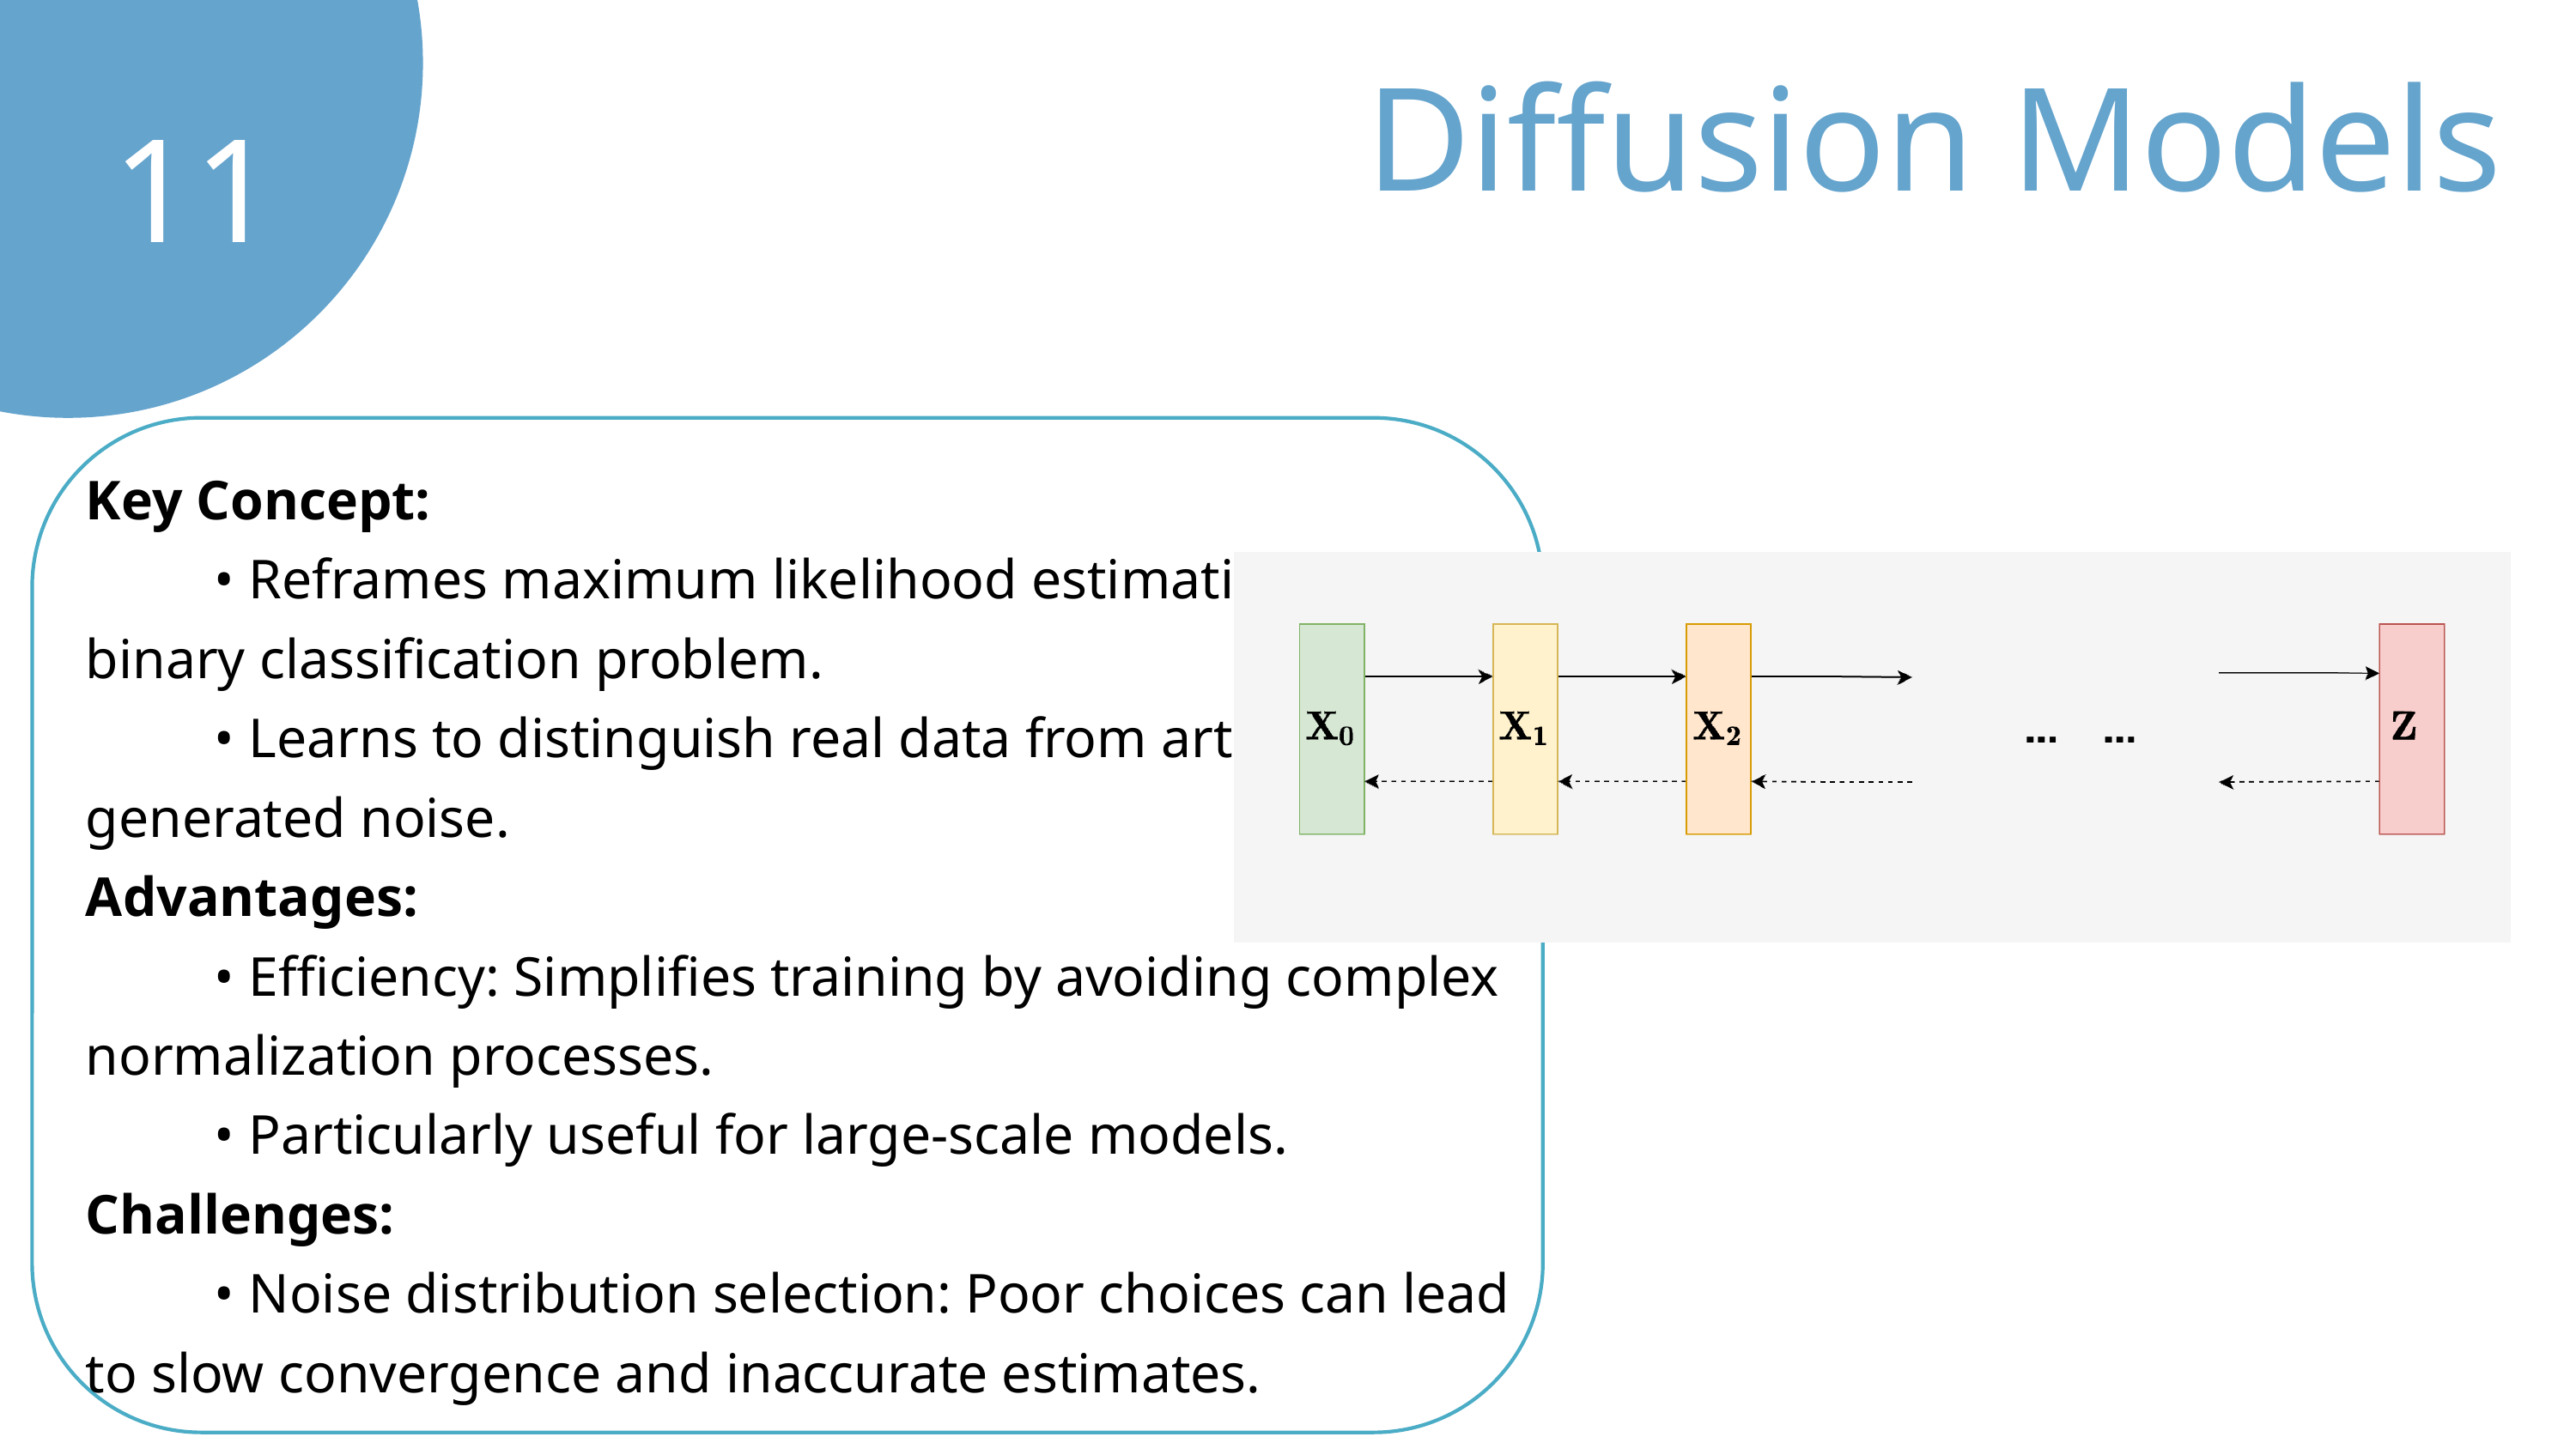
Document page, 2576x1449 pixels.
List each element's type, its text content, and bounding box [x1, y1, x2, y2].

picture [1234, 552, 2512, 943]
text_box [98, 415, 1477, 451]
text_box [0, 0, 423, 418]
text_box Diffusion Models [1298, 19, 2571, 221]
text_box Key Concept: • Reframes maximum likelihood estimation as a binary classification problem. • Learns to distinguish real data from artificially generated noise. Advantages: • Efficiency: Simplifies training by avoiding complex normalization processes. • Particularly useful for large-scale models. Challenges: • Noise distribution selection: Poor choices can lead to slow convergence and inaccurate estimates. [85, 451, 1543, 1449]
text_box [30, 461, 85, 1389]
